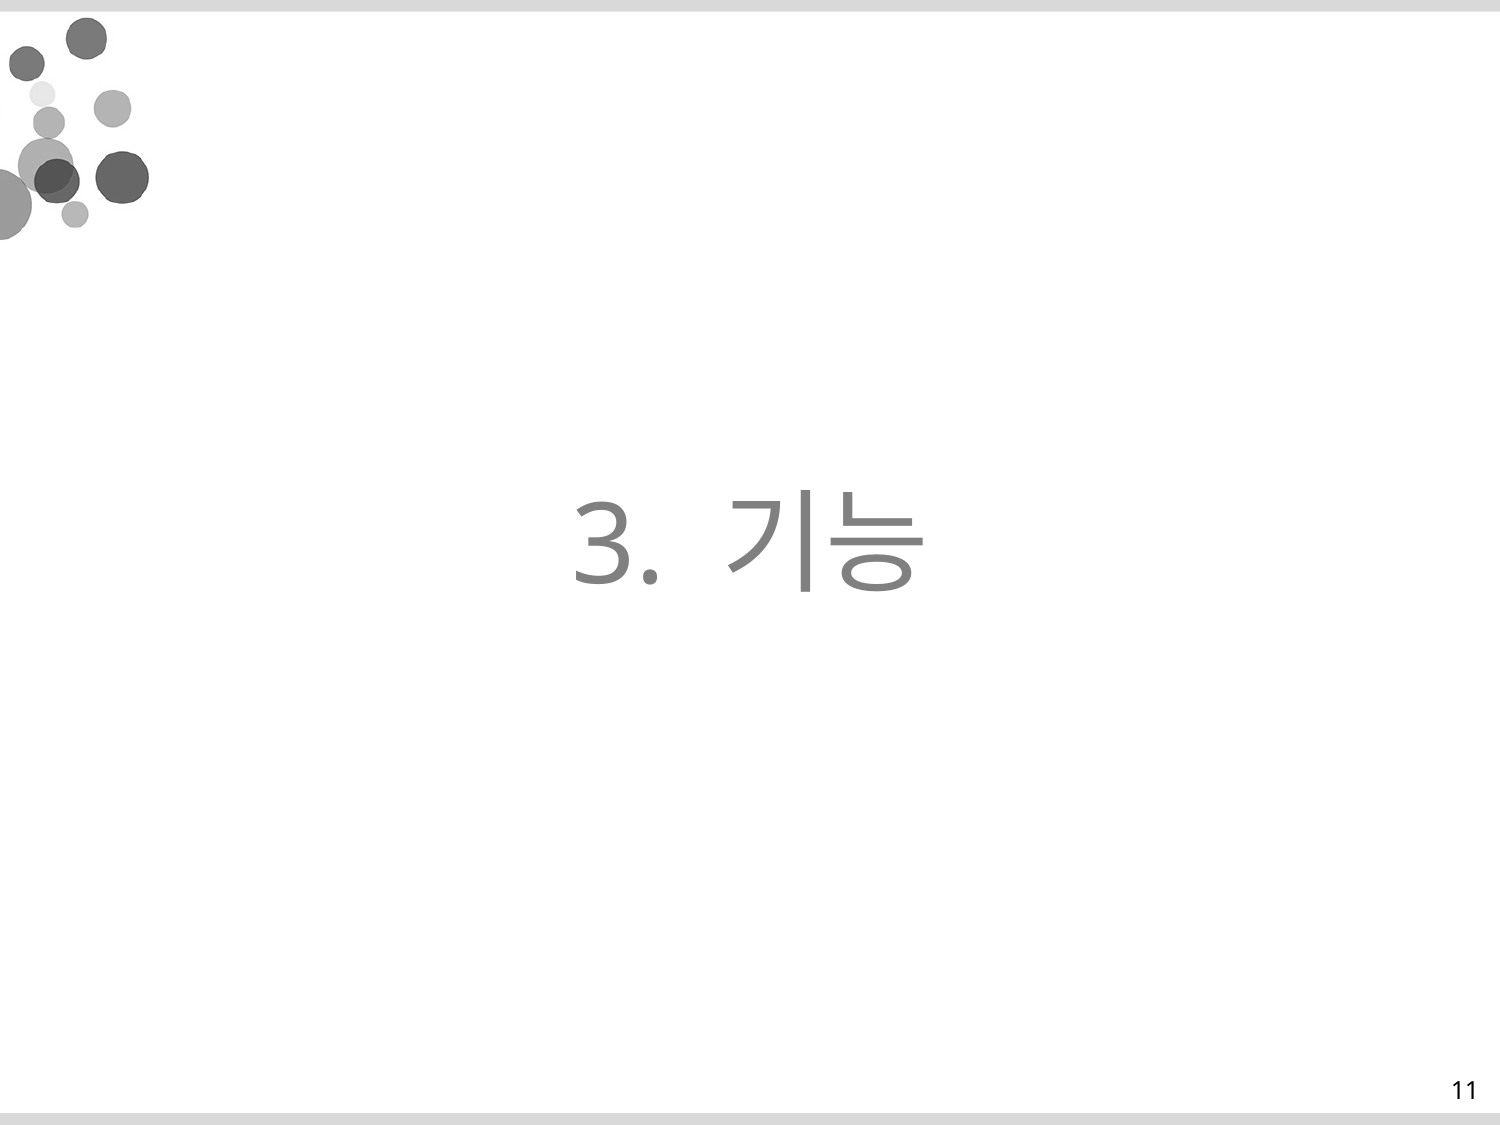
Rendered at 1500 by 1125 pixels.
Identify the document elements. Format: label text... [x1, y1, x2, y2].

slide_number 11 [1144, 1070, 1495, 1113]
text_box 3. 기능 [0, 456, 1500, 622]
